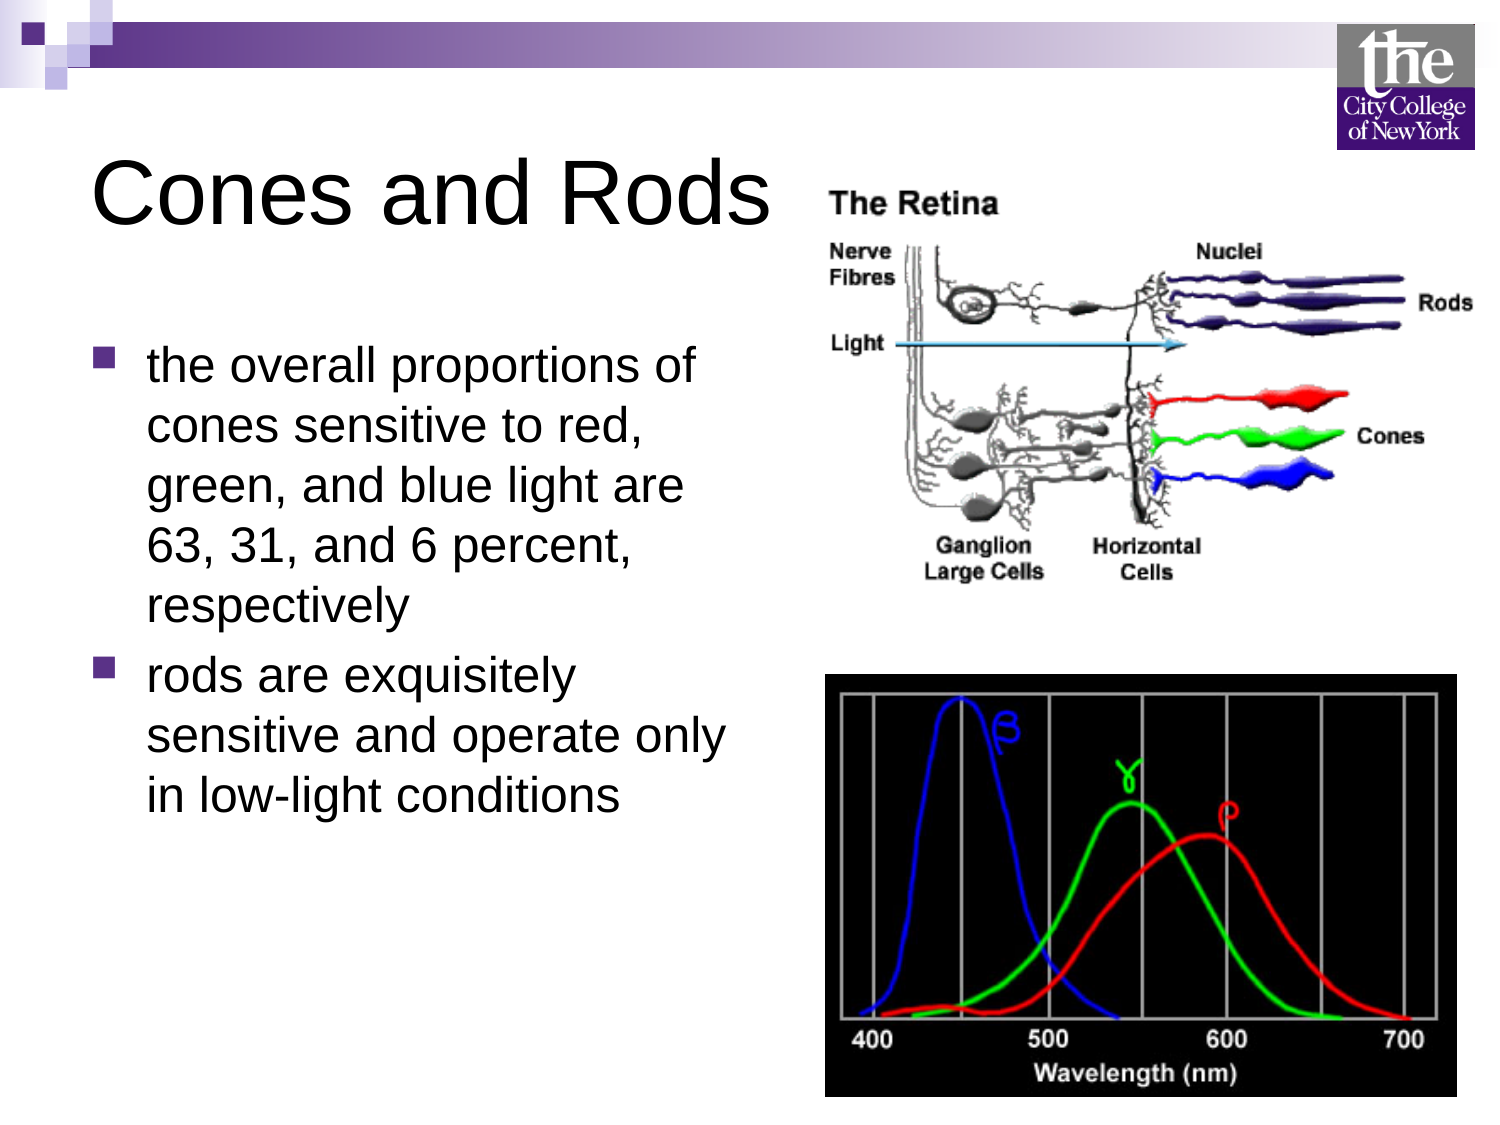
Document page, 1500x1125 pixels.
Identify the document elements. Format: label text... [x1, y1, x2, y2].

title Cones and Rods [74, 74, 1426, 301]
picture [824, 187, 1477, 588]
picture [824, 674, 1457, 1098]
picture [1337, 24, 1475, 150]
list the overall proportions of cones sensitive to red, green, and blue light are 63, 31, and 6 percent, respectively rods are exquisitely sensitive and operate only in low-light conditions [74, 324, 776, 963]
